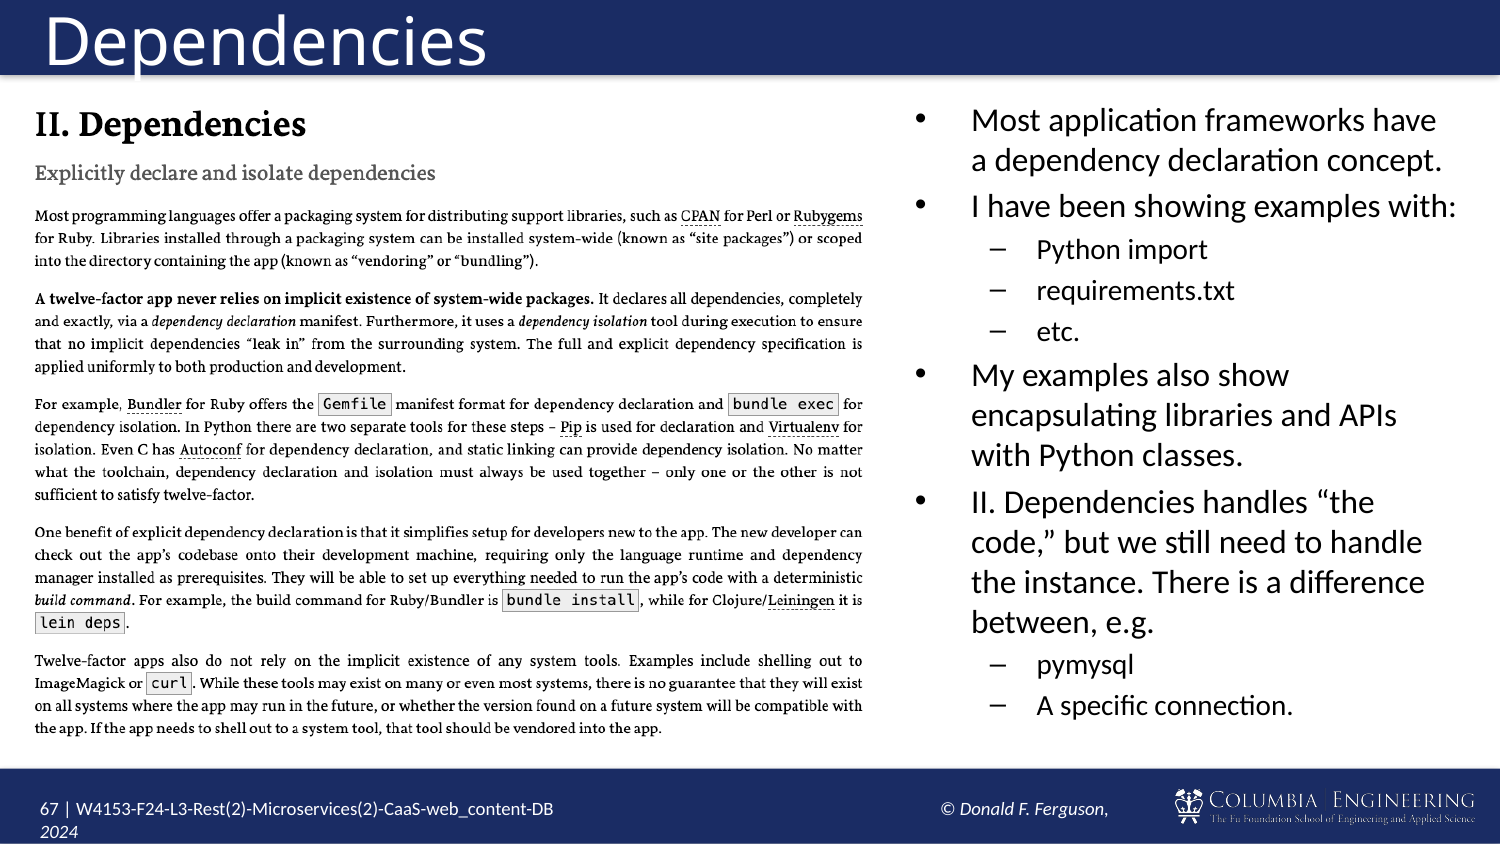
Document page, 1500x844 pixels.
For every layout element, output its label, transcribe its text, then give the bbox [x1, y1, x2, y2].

list Most application frameworks have a dependency declaration concept. I have been showing examples with: Python import requirements.txt etc. My examples also show encapsulating libraries and APIs with Python classes. II. Dependencies handles “the code,” but we still need to handle the instance. There is a difference between, e.g. pymysql A specific connection. [900, 90, 1475, 754]
picture [24, 96, 876, 748]
title Dependencies [28, 0, 1450, 73]
